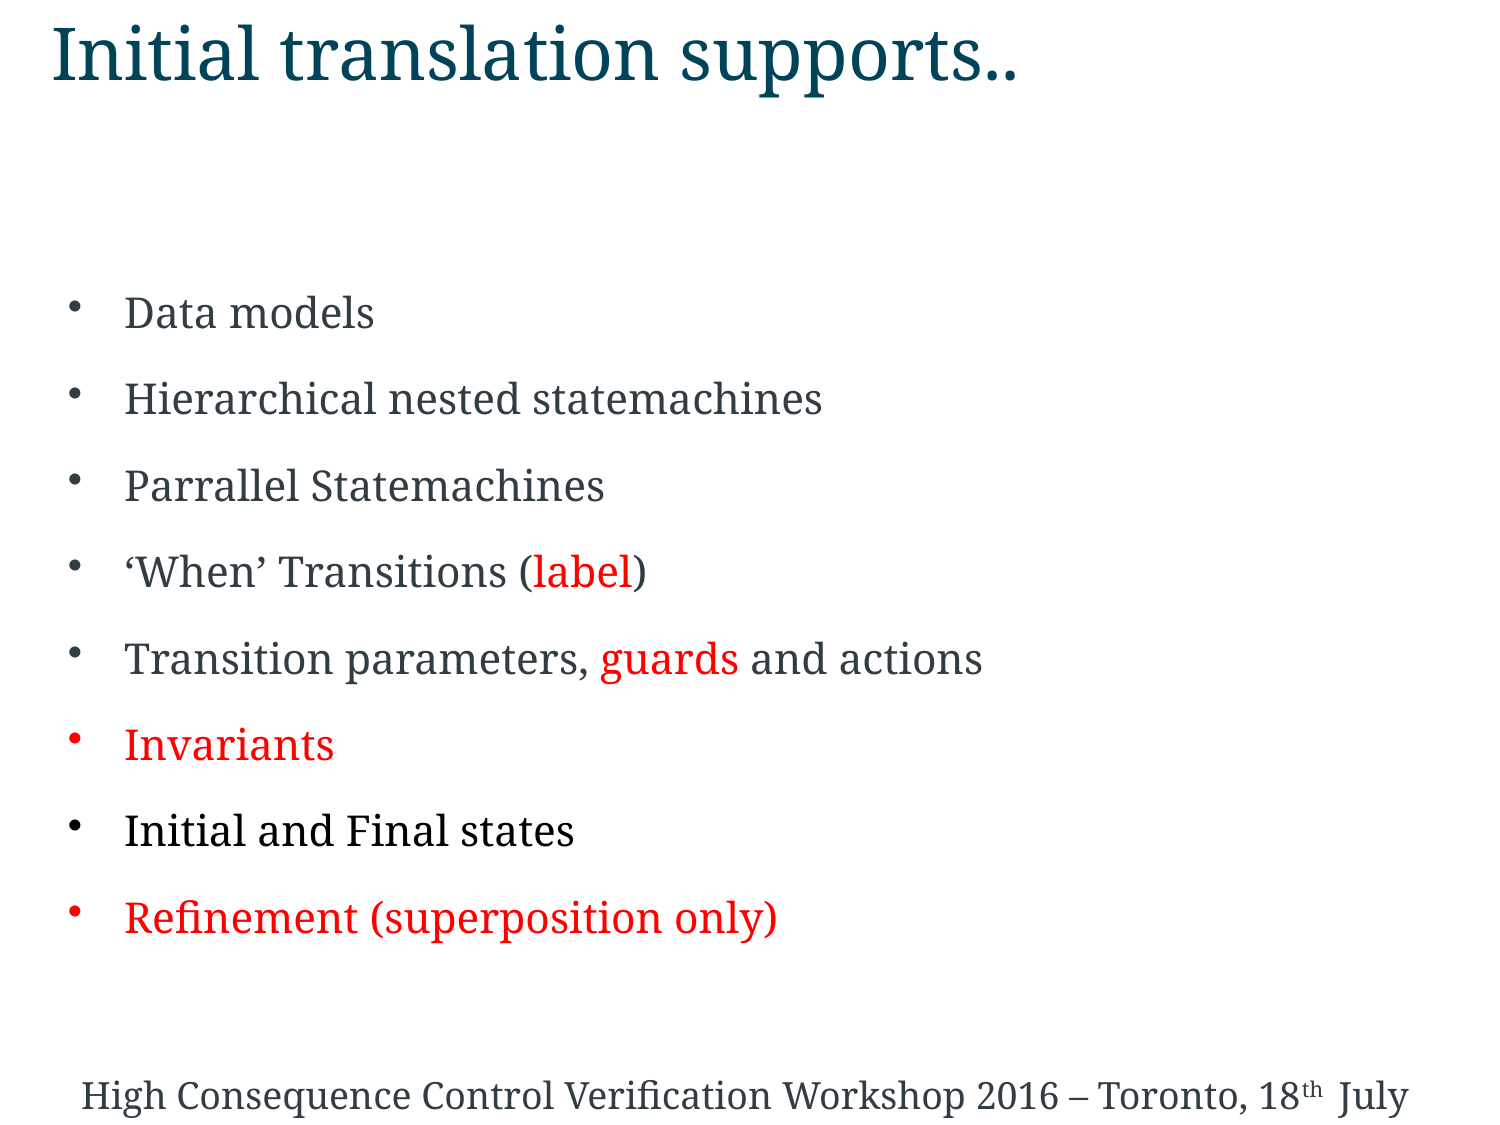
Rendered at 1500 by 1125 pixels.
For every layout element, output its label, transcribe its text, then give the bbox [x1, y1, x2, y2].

list Data models Hierarchical nested statemachines Parrallel Statemachines ‘When’ Transitions (label) Transition parameters, guards and actions Invariants Initial and Final states Refinement (superposition only) [53, 278, 1447, 954]
title Initial translation supports.. [50, 0, 1445, 107]
